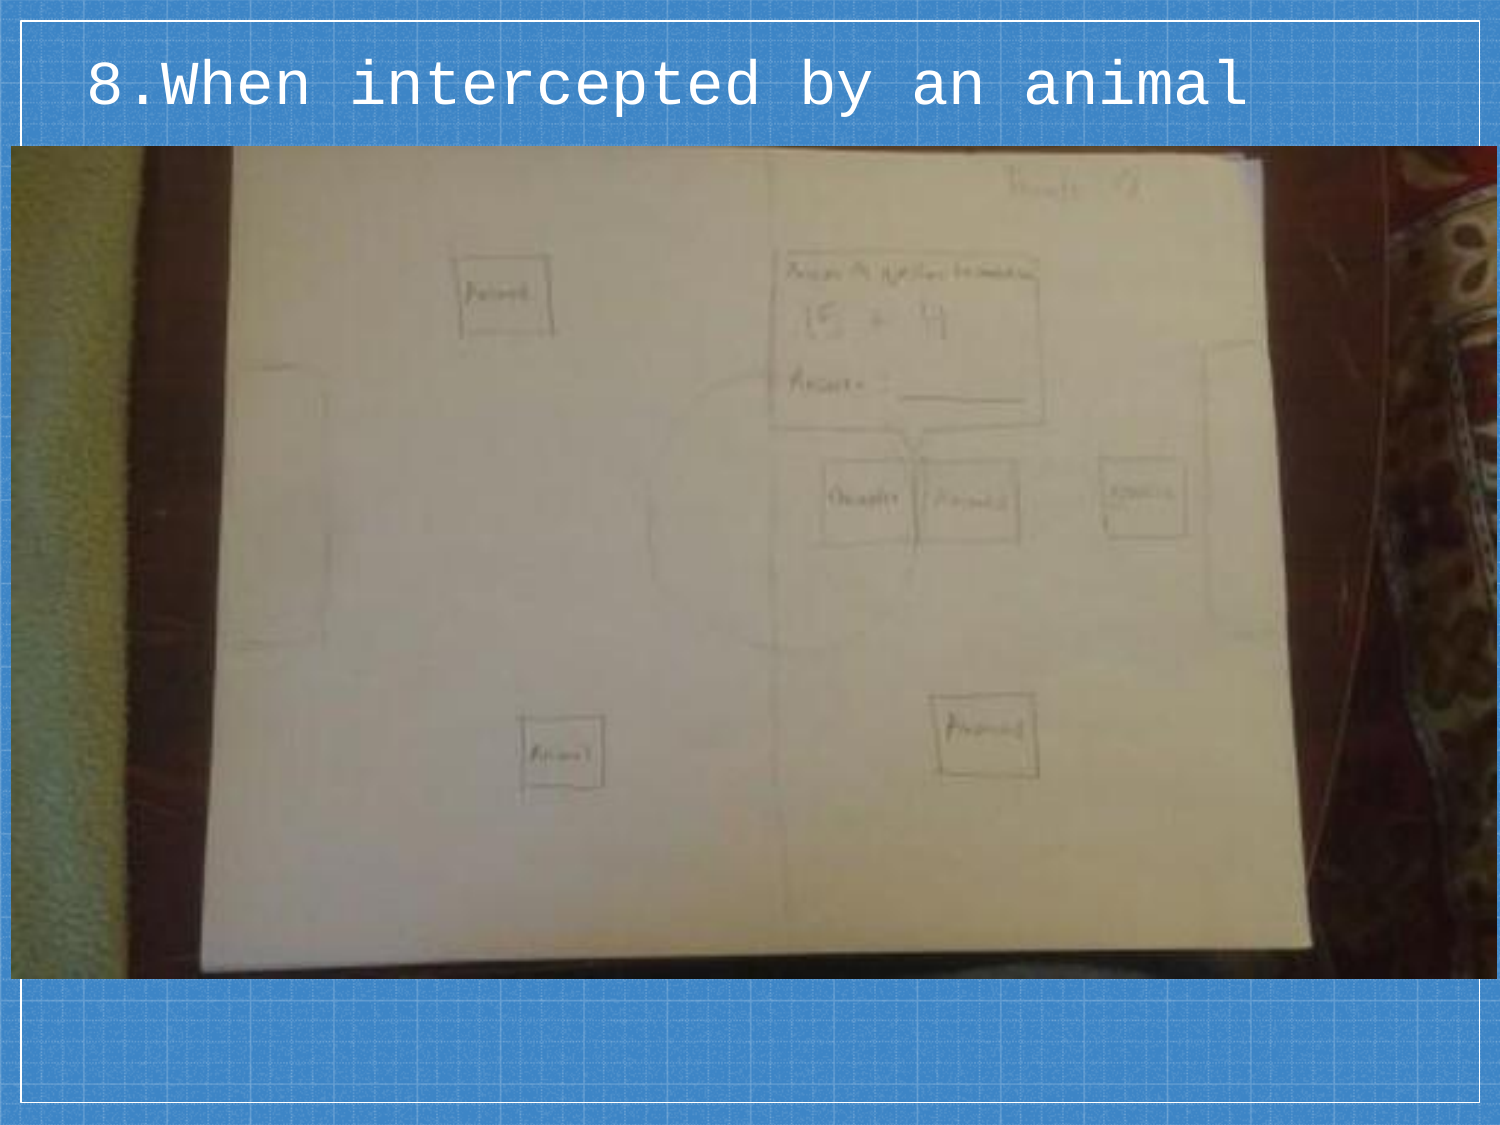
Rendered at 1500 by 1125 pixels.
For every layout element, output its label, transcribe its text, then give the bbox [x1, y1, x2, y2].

text_box When intercepted by an animal [65, 27, 1404, 119]
picture [0, 0, 1500, 1125]
